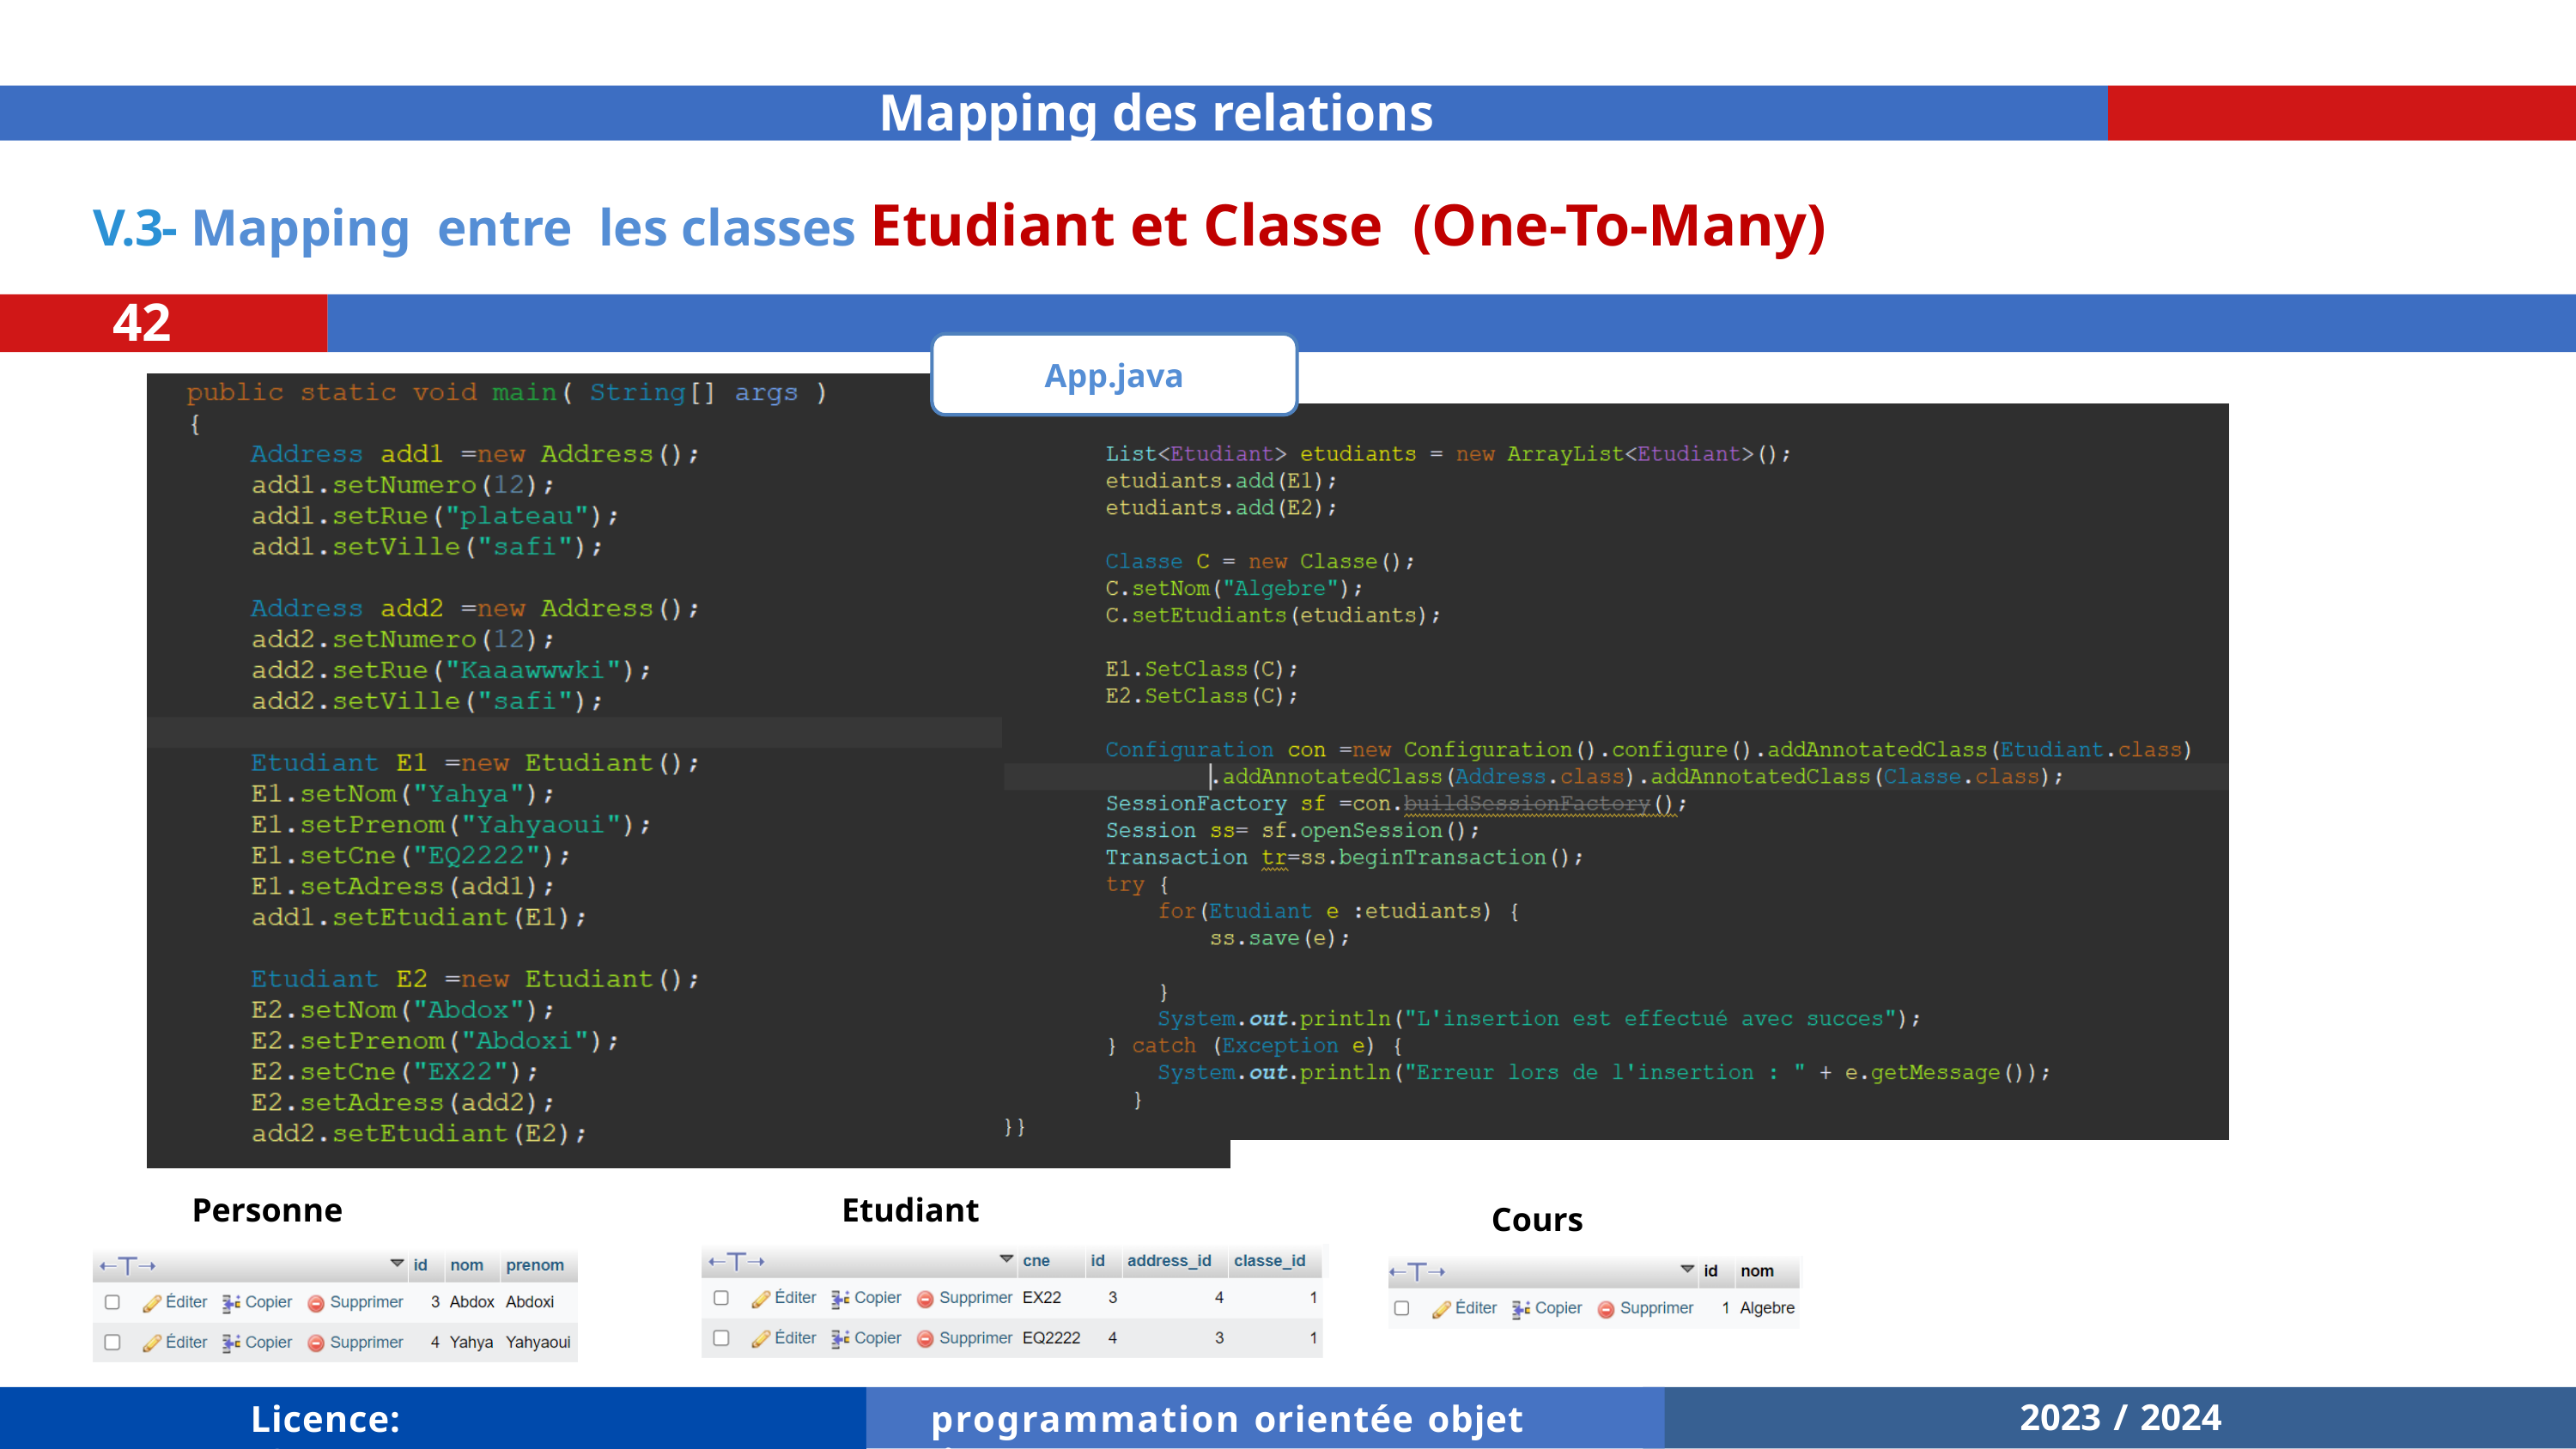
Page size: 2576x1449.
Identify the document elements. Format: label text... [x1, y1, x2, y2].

text_box Etudiant [829, 1183, 1036, 1235]
text_box 42 [71, 283, 213, 359]
picture [1388, 1256, 1803, 1331]
text_box [866, 1386, 1665, 1449]
text_box [0, 1386, 866, 1449]
text_box [1665, 1386, 2576, 1449]
text_box [0, 294, 71, 353]
text_box App.java [930, 331, 1299, 403]
text_box [1912, 85, 2108, 141]
text_box Personne [179, 1183, 386, 1235]
text_box Mapping des relations [866, 74, 1912, 148]
picture [147, 373, 2230, 1168]
text_box Licence: ISIR [248, 1394, 488, 1449]
text_box [0, 85, 866, 141]
text_box 2023 / 2024 [2018, 1392, 2229, 1438]
text_box programmation orientée objet (java) [928, 1394, 1614, 1449]
title V.3- Mapping entre les classes Etudiant et Classe (One-To-Many) [91, 186, 2549, 431]
picture [699, 1244, 1329, 1360]
text_box [2108, 85, 2576, 141]
text_box [2549, 294, 2576, 353]
text_box Cours [1479, 1192, 1686, 1245]
picture [90, 1245, 578, 1364]
